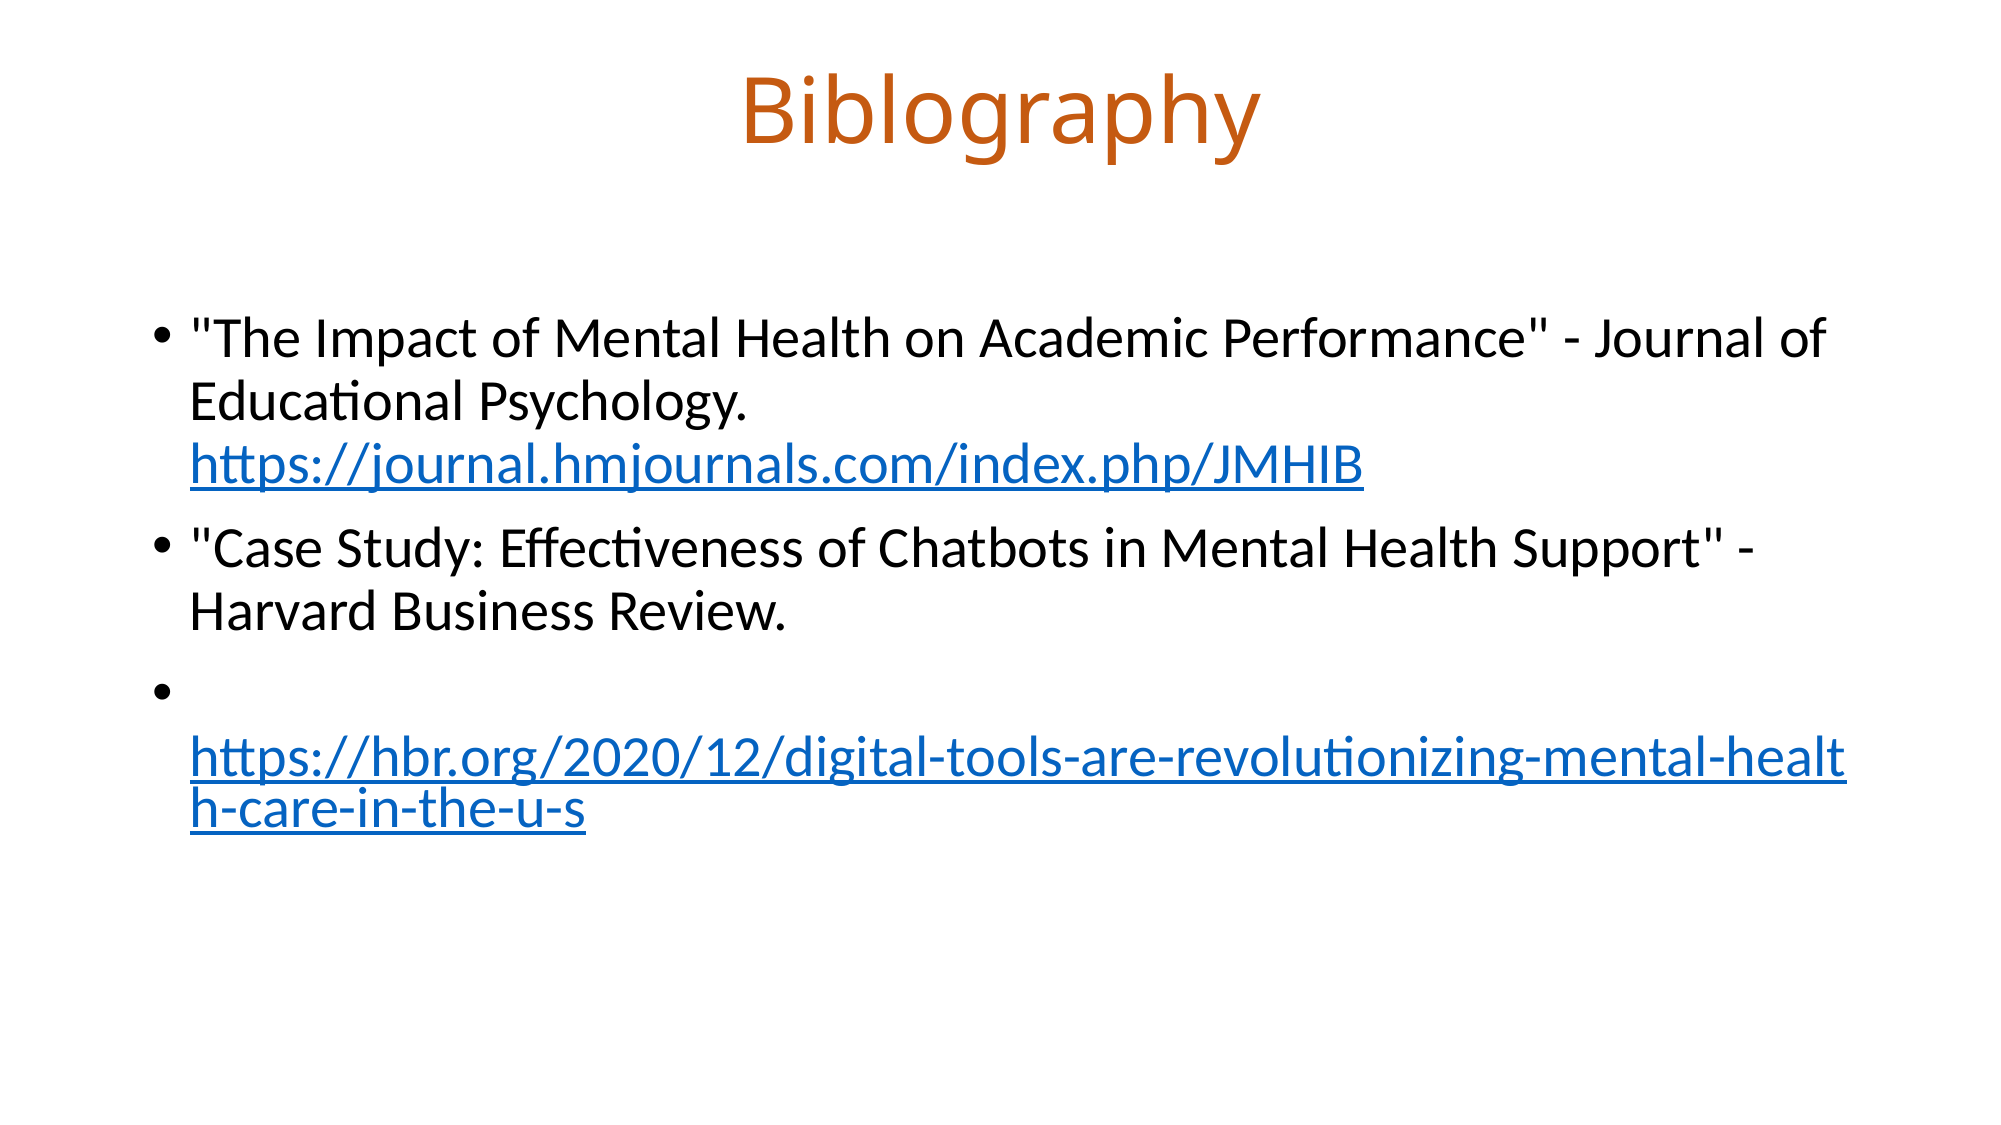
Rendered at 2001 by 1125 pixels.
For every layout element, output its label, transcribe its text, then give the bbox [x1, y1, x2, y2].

list "The Impact of Mental Health on Academic Performance" - Journal of Educational Psychology. https://journal.hmjournals.com/index.php/JMHIB "Case Study: Effectiveness of Chatbots in Mental Health Support" - Harvard Business Review. https://hbr.org/2020/12/digital-tools-are-revolutionizing-mental-health-care-in-the-u-s [137, 299, 1863, 1014]
title Biblography [137, 59, 1863, 278]
